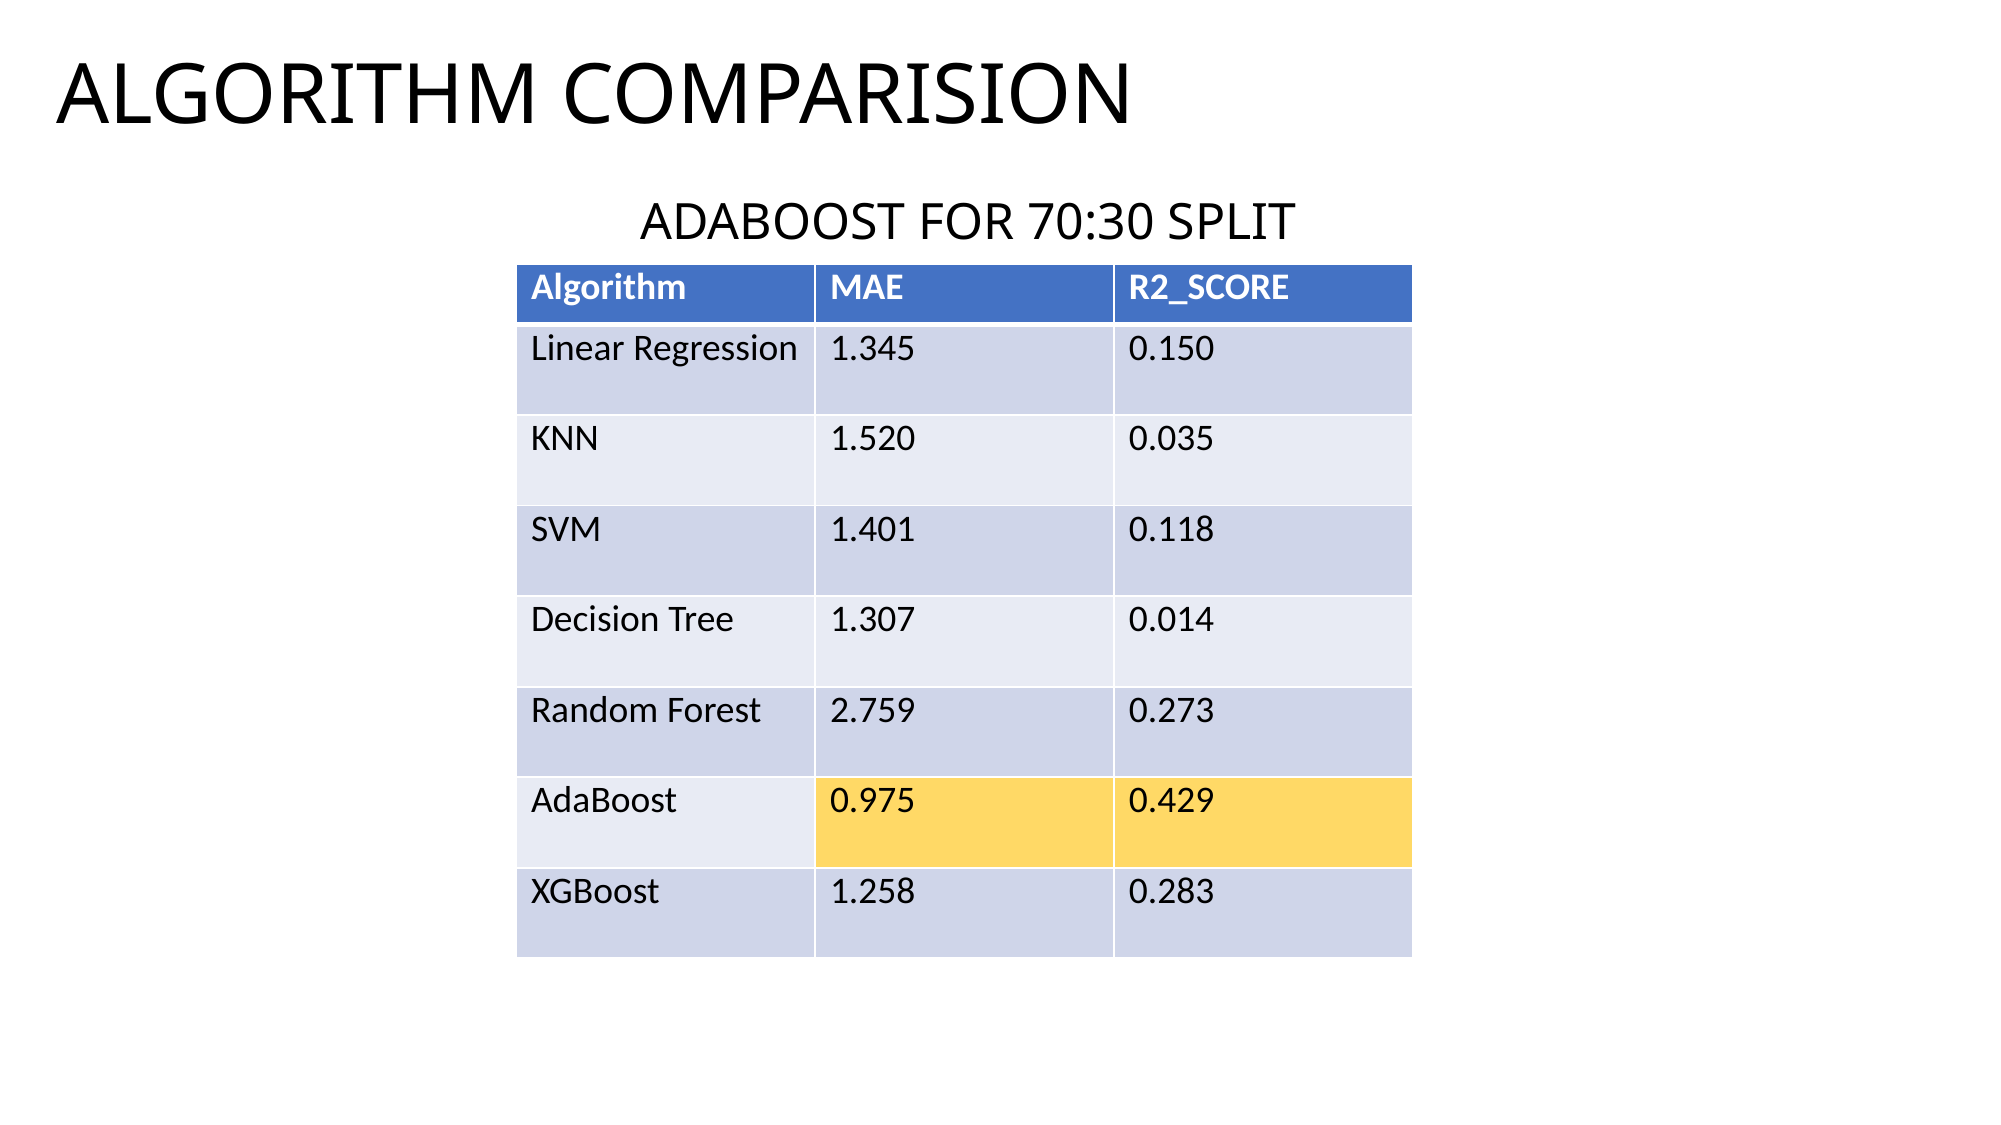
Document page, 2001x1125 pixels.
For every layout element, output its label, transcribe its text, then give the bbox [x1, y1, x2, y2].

table_cell AdaBoost [517, 778, 814, 867]
table_cell 0.975 [816, 778, 1113, 867]
table_cell 1.520 [816, 416, 1113, 505]
table_cell 0.150 [1115, 327, 1412, 414]
table_cell Linear Regression [517, 327, 814, 414]
table_cell 1.345 [816, 327, 1113, 414]
table_cell 0.035 [1115, 416, 1412, 505]
table_cell 2.759 [816, 688, 1113, 776]
table_cell 1.258 [816, 869, 1113, 957]
table_cell 0.273 [1115, 688, 1412, 776]
table_header Algorithm [517, 265, 814, 322]
table_cell 1.401 [816, 506, 1113, 595]
table_header MAE [816, 265, 1113, 322]
table_cell Random Forest [517, 688, 814, 776]
table_cell 1.307 [816, 597, 1113, 686]
table_cell 0.429 [1115, 778, 1412, 867]
table_cell XGBoost [517, 869, 814, 957]
table_cell SVM [517, 506, 814, 595]
table_cell Decision Tree [517, 597, 814, 686]
table_cell 0.014 [1115, 597, 1412, 686]
text_box ADABOOST FOR 70:30 SPLIT [625, 182, 1549, 257]
text_box ALGORITHM COMPARISION [41, 33, 1755, 148]
table_cell 0.283 [1115, 869, 1412, 957]
table_header R2_SCORE [1115, 265, 1412, 322]
table_cell KNN [517, 416, 814, 505]
table_cell 0.118 [1115, 506, 1412, 595]
